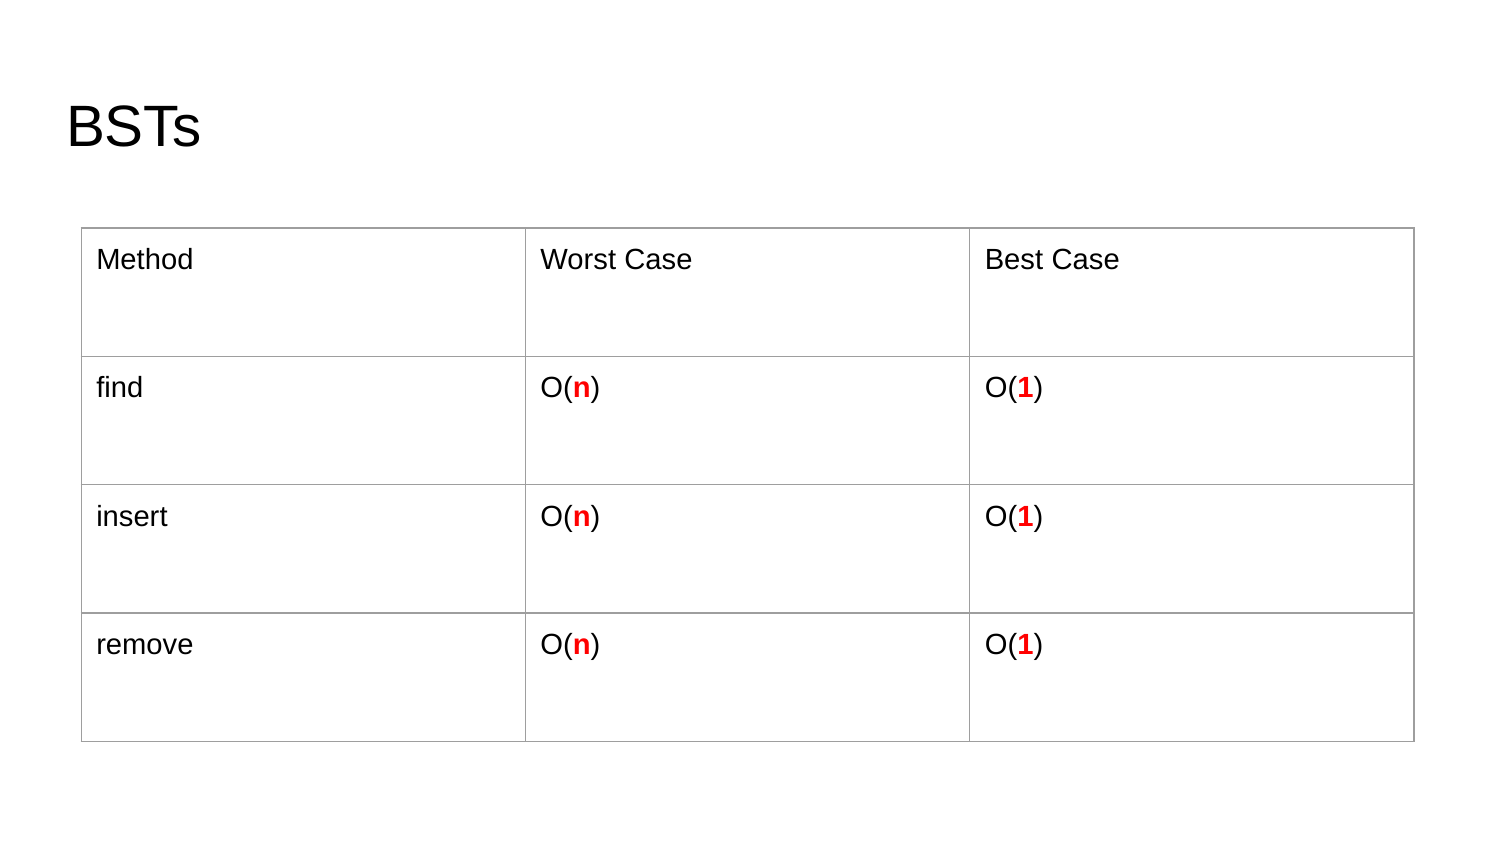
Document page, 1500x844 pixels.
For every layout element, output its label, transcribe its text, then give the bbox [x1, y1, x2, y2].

table_cell O(1) [970, 614, 1413, 741]
table_cell insert [82, 485, 525, 612]
table_cell remove [82, 614, 525, 741]
table_cell find [82, 357, 525, 484]
table_header Method [82, 229, 525, 356]
table_cell O(1) [970, 485, 1413, 612]
table_cell O(n) [526, 485, 969, 612]
table_header Best Case [970, 229, 1413, 356]
title BSTs [51, 72, 1449, 167]
table_cell O(n) [526, 614, 969, 741]
table_header Worst Case [526, 229, 969, 356]
table_cell O(1) [970, 357, 1413, 484]
table_cell O(n) [526, 357, 969, 484]
